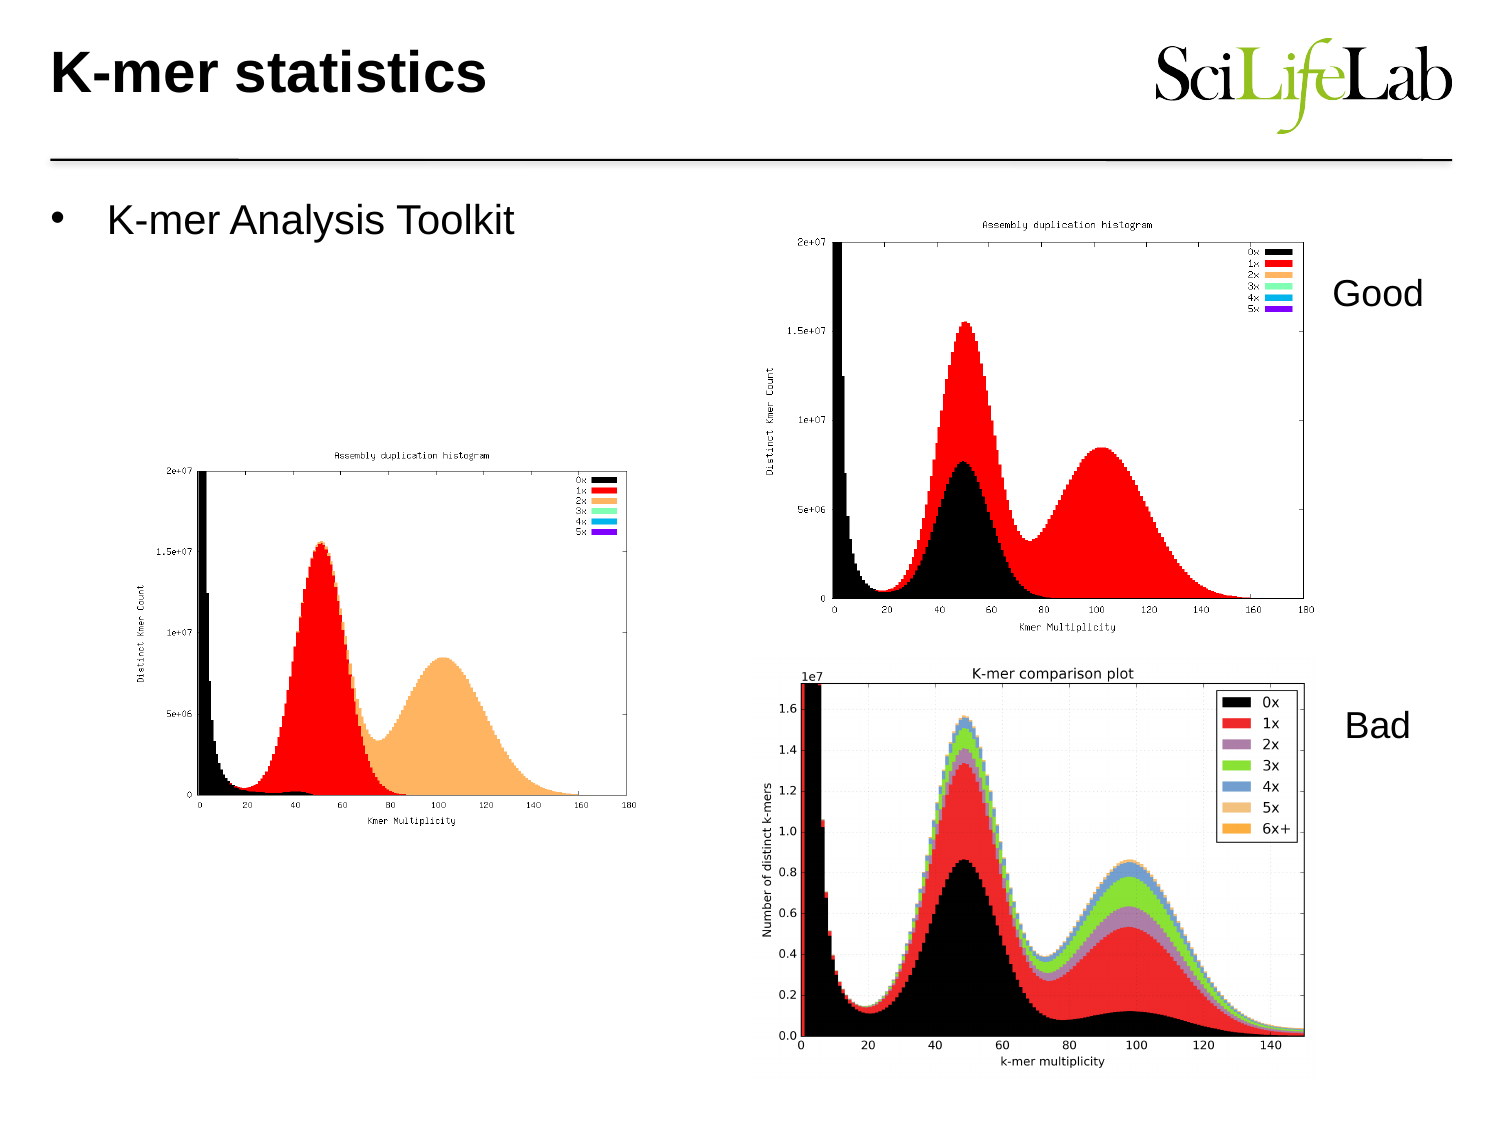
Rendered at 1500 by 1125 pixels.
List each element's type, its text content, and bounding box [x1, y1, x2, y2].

picture [749, 208, 1317, 635]
text_box Bad [1329, 693, 1427, 754]
title K-mer statistics [50, 34, 1452, 139]
picture [122, 440, 639, 829]
list K-mer Analysis Toolkit [50, 192, 1452, 1005]
picture [749, 654, 1317, 1081]
text_box Good [1323, 261, 1439, 322]
